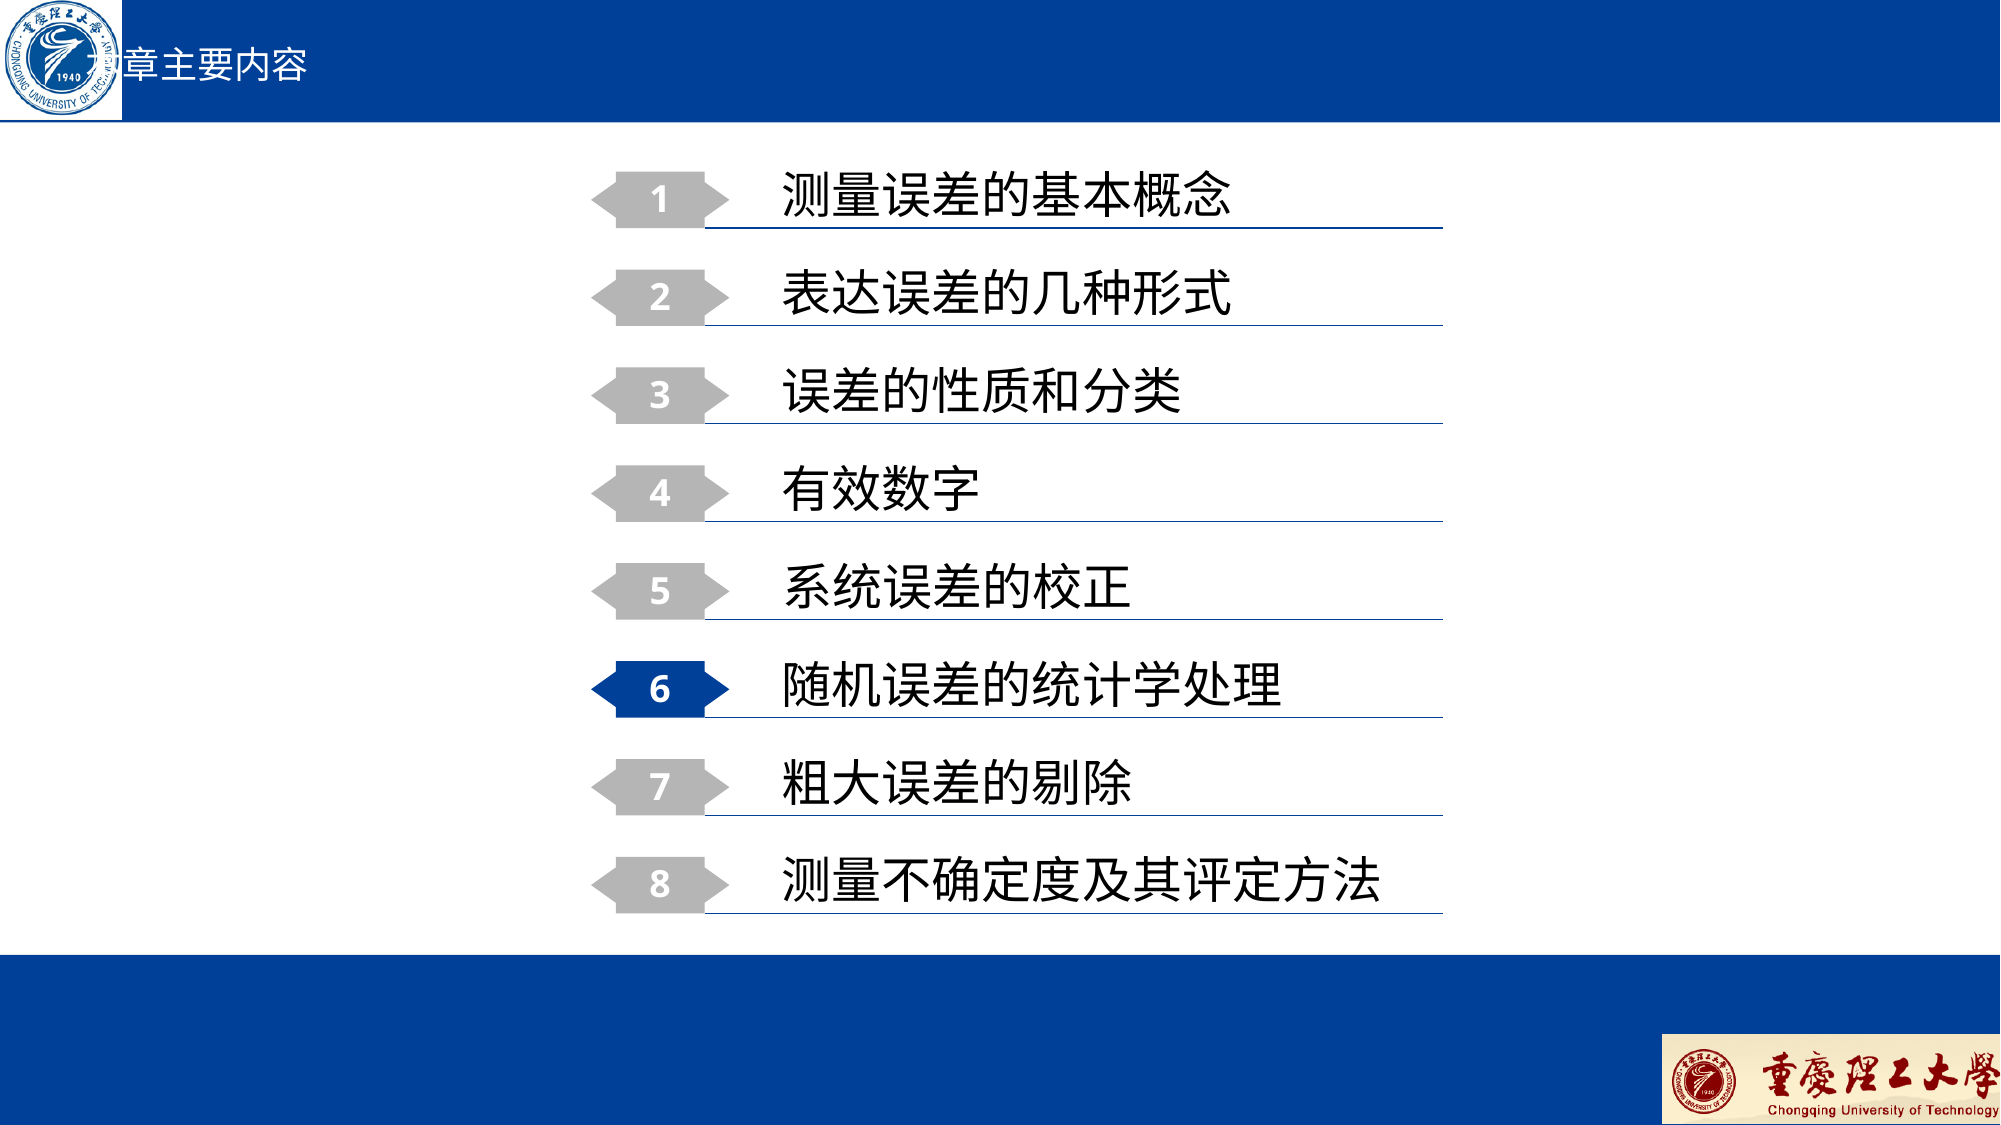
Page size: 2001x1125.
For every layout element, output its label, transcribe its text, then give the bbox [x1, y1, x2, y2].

picture [1662, 1034, 2001, 1124]
title 本章主要内容 [70, 38, 1487, 94]
picture [0, 0, 122, 120]
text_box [590, 156, 1487, 920]
